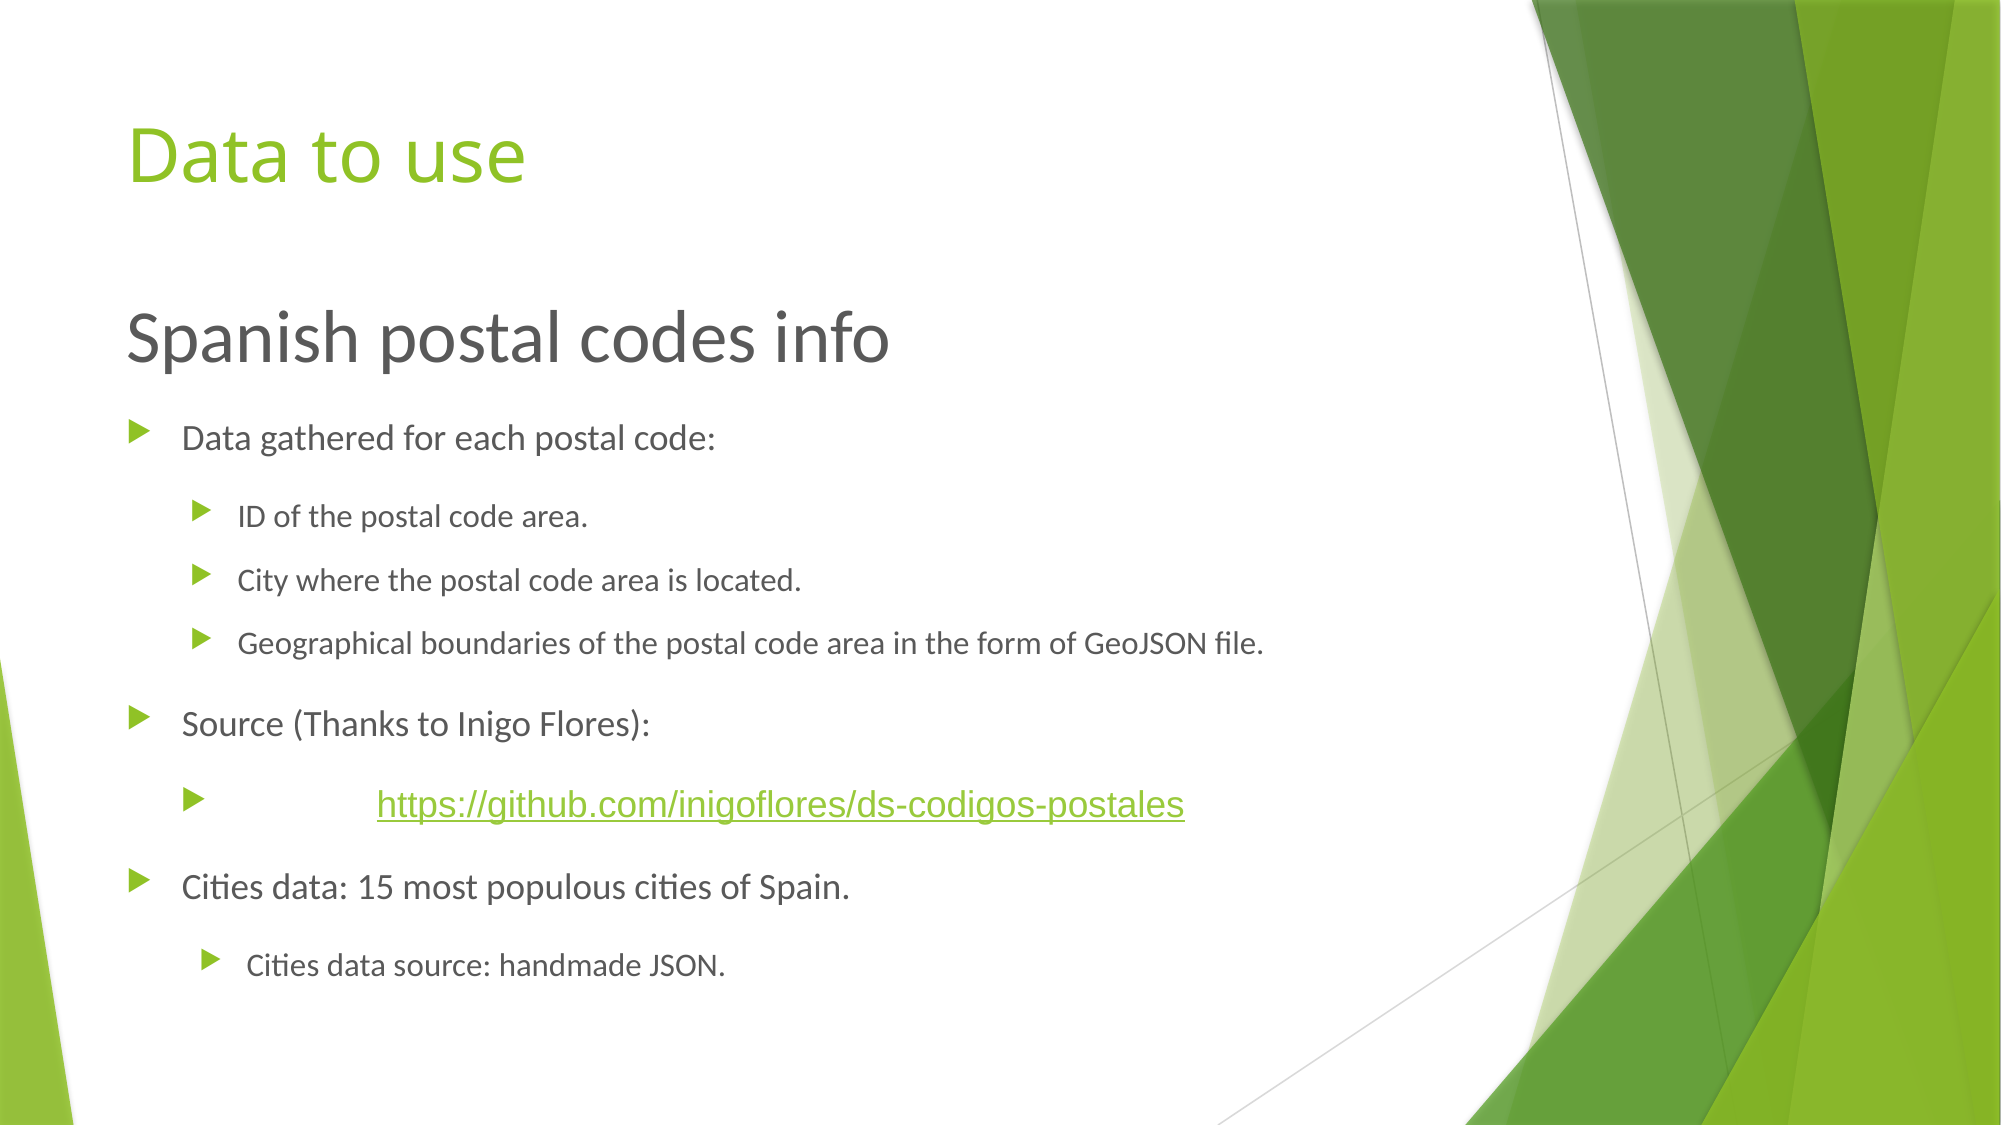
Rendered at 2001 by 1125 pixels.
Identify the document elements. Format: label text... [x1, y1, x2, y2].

title Data to use Spanish postal codes info [111, 99, 1522, 391]
list Data gathered for each postal code: ID of the postal code area. City where the postal code area is located. Geographical boundaries of the postal code area in the form of GeoJSON file. Source (Thanks to Inigo Flores): https://github.com/inigoflores/ds-codigos-postales Cities data: 15 most populous cities of Spain. Cities data source: handmade JSON. [111, 401, 1522, 992]
